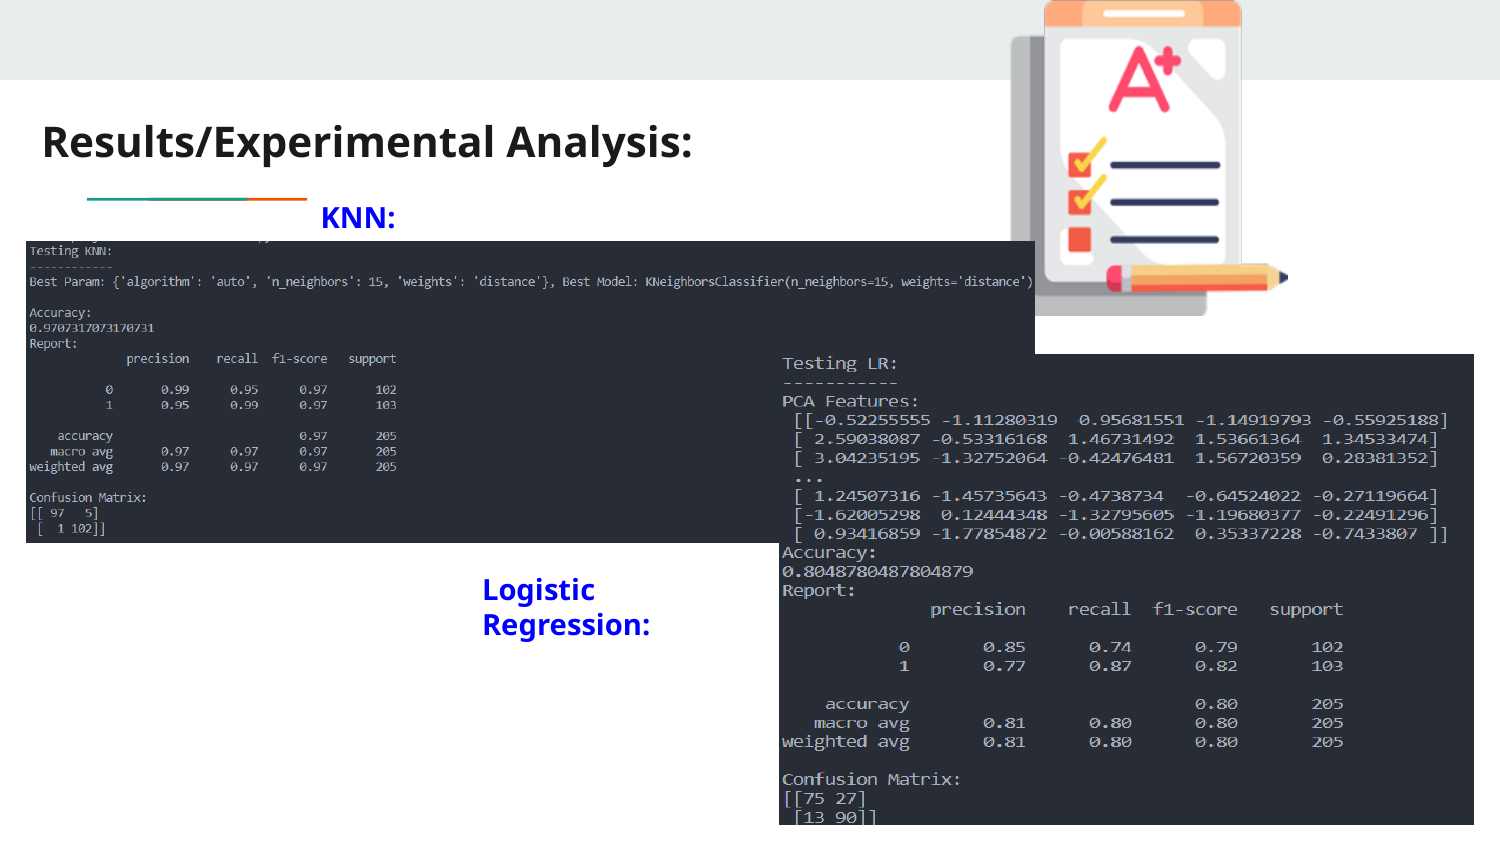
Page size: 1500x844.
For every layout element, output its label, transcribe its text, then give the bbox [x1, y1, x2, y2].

text_box KNN: [305, 184, 543, 239]
picture [25, 0, 1474, 825]
title Results/Experimental Analysis: [26, 96, 992, 185]
text_box Logistic Regression: [467, 556, 774, 657]
